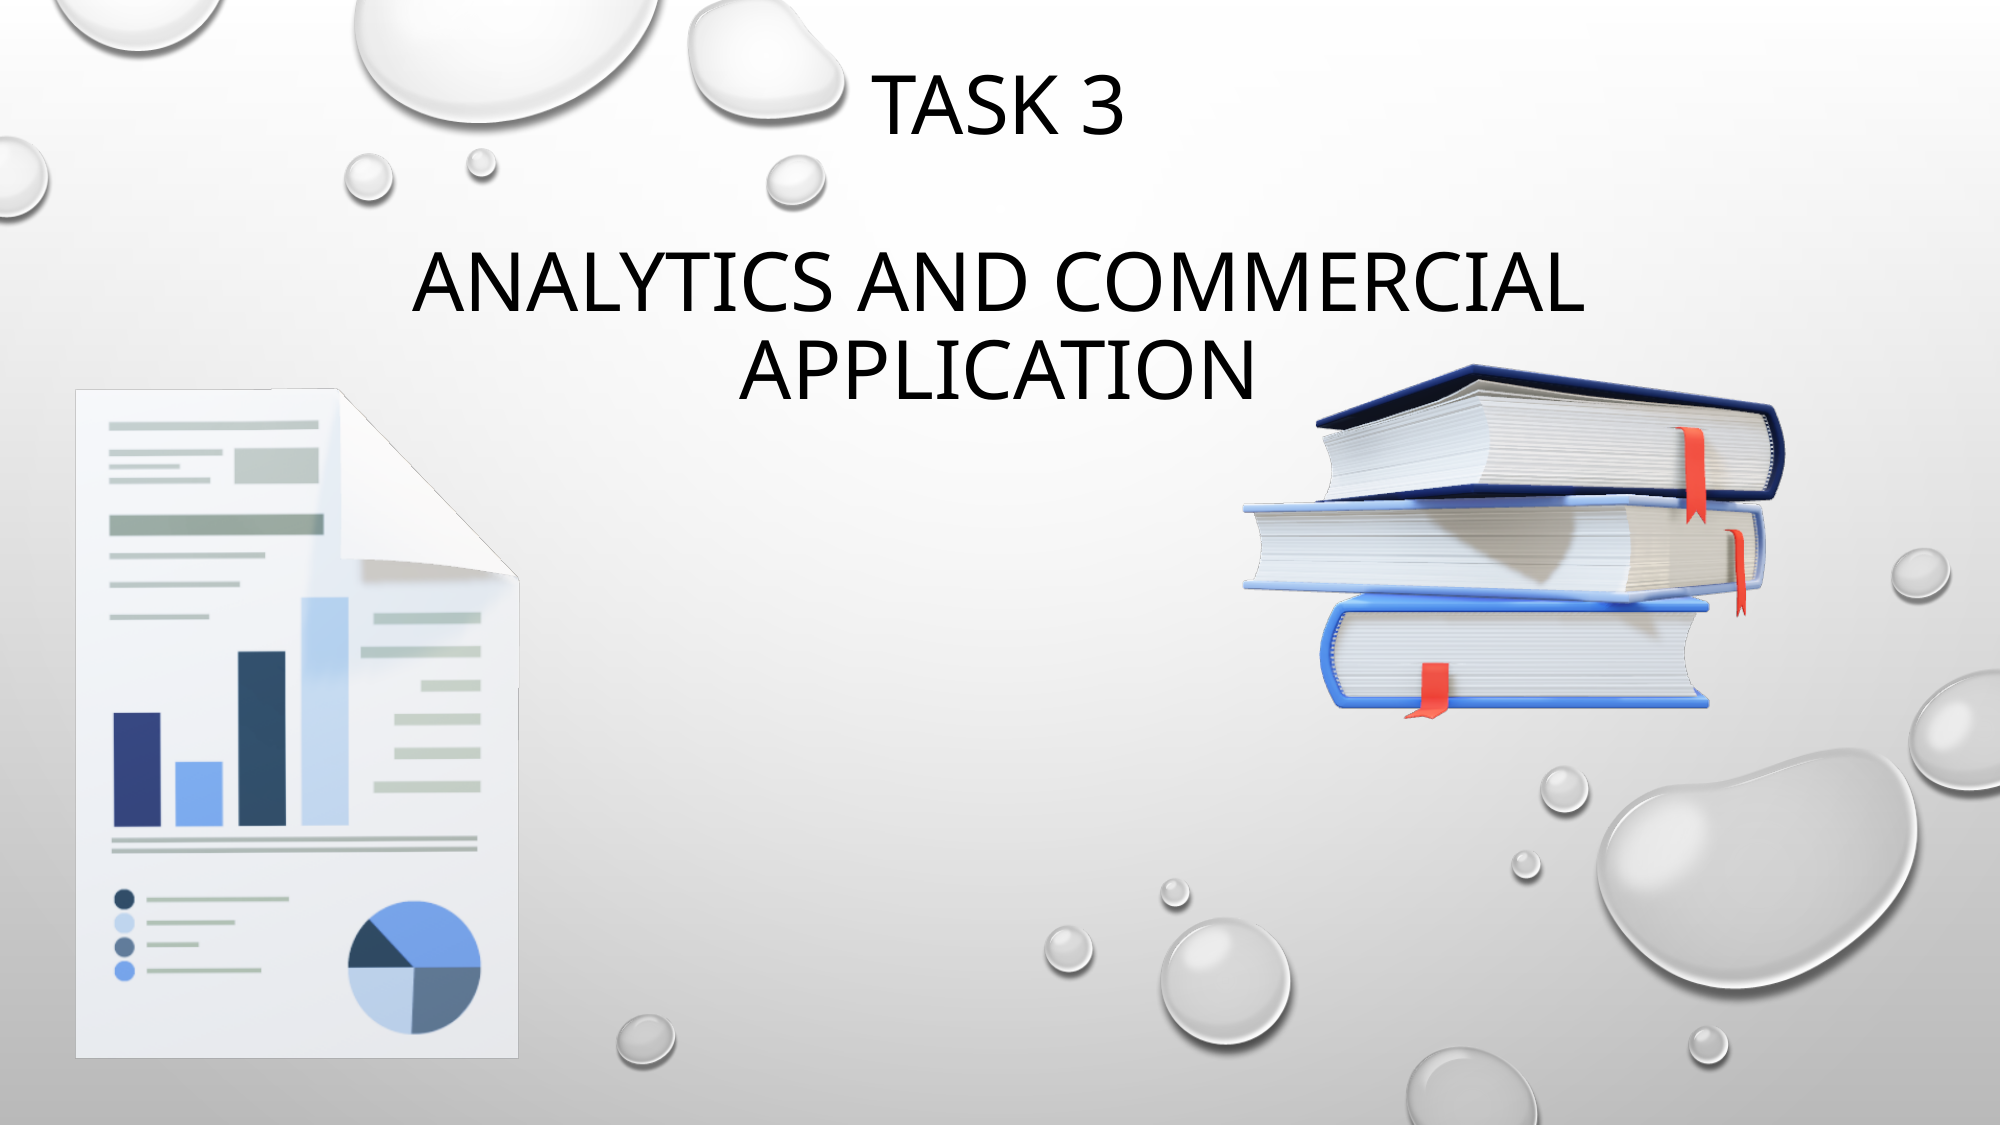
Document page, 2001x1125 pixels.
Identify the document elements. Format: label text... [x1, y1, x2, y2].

picture [0, 0, 2000, 1125]
title Task 3 analytics and commercial application [287, 55, 1713, 425]
